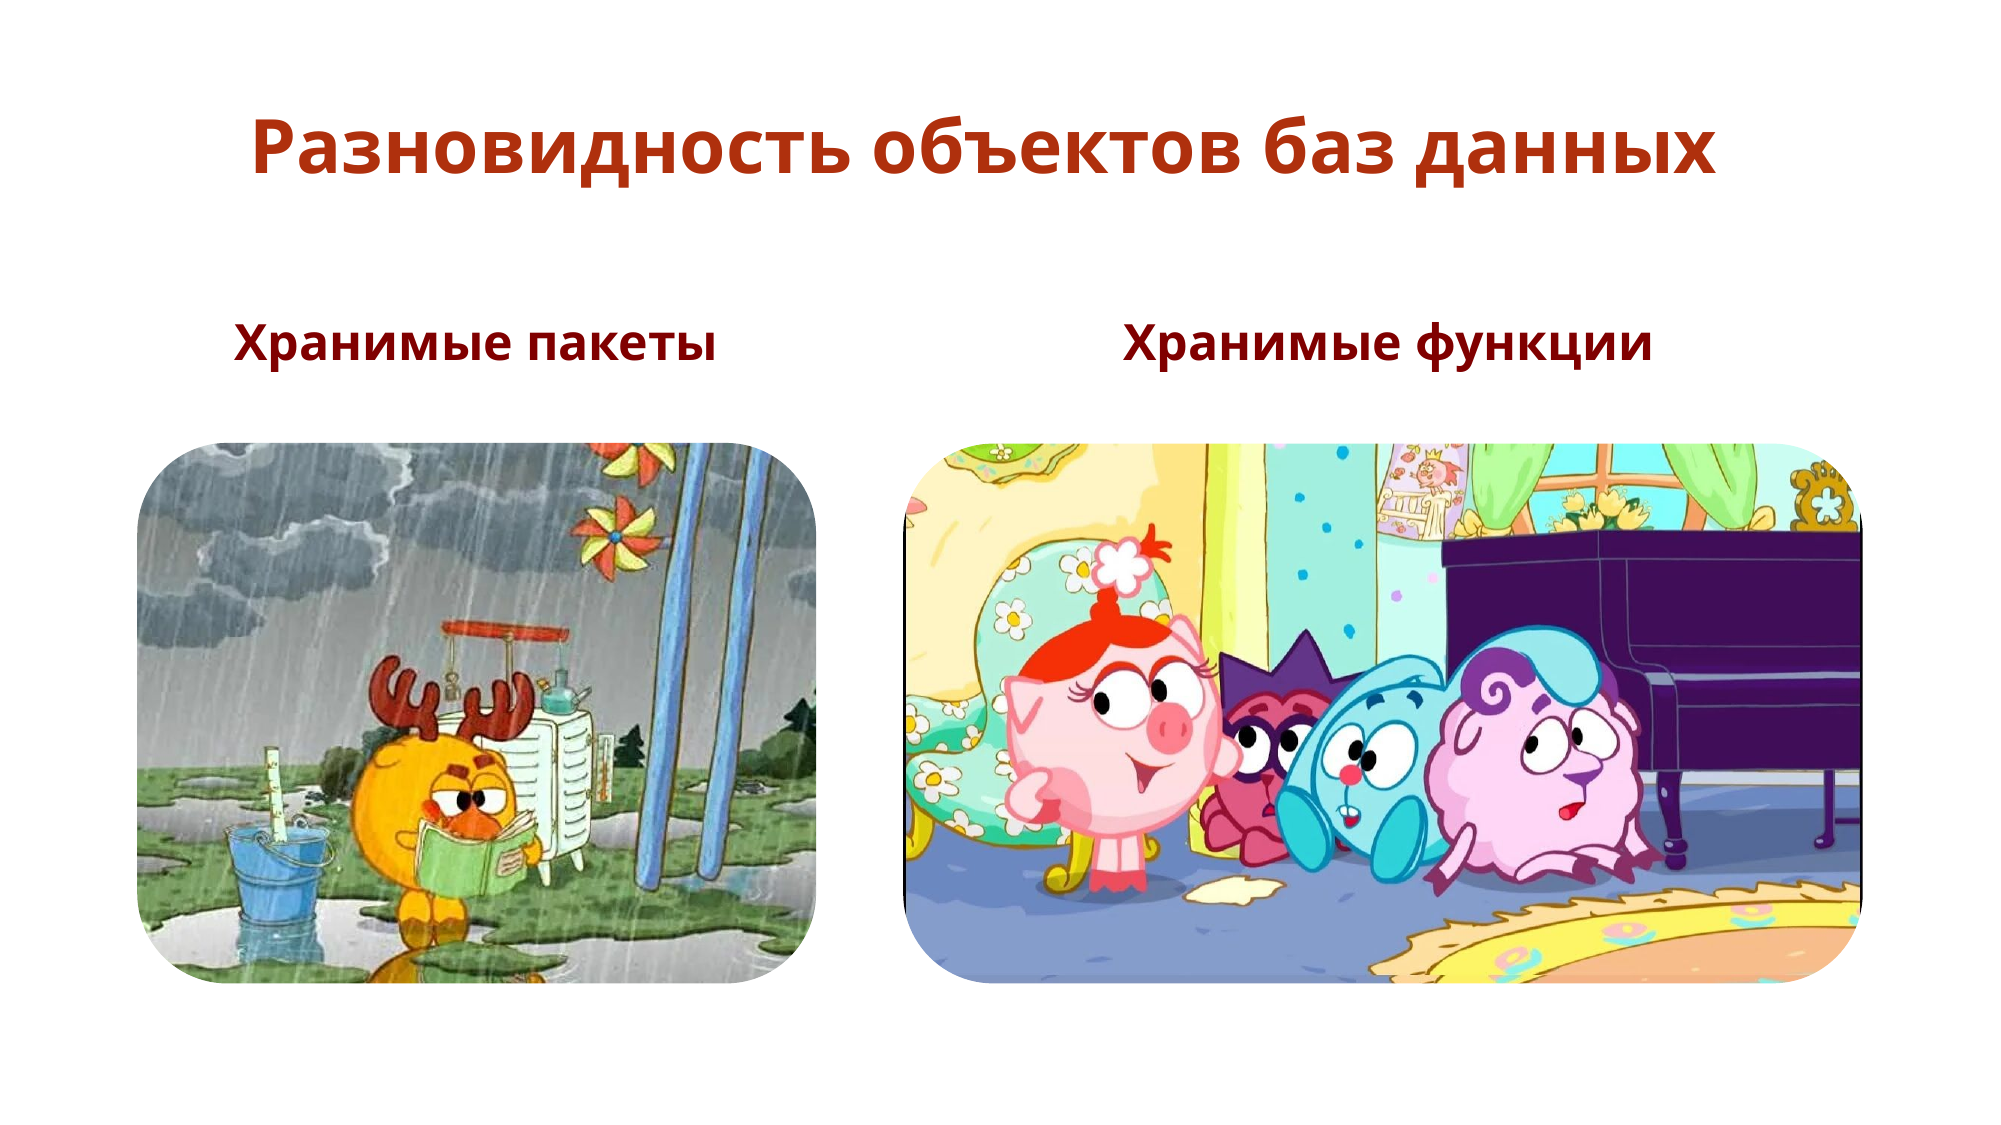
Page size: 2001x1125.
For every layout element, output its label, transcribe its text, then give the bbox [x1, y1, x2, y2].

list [136, 442, 817, 984]
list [902, 443, 1864, 984]
title Разновидность объектов баз данных [153, 61, 1815, 239]
list Хранимые пакеты [53, 276, 900, 412]
list Хранимые функции [964, 276, 1815, 412]
